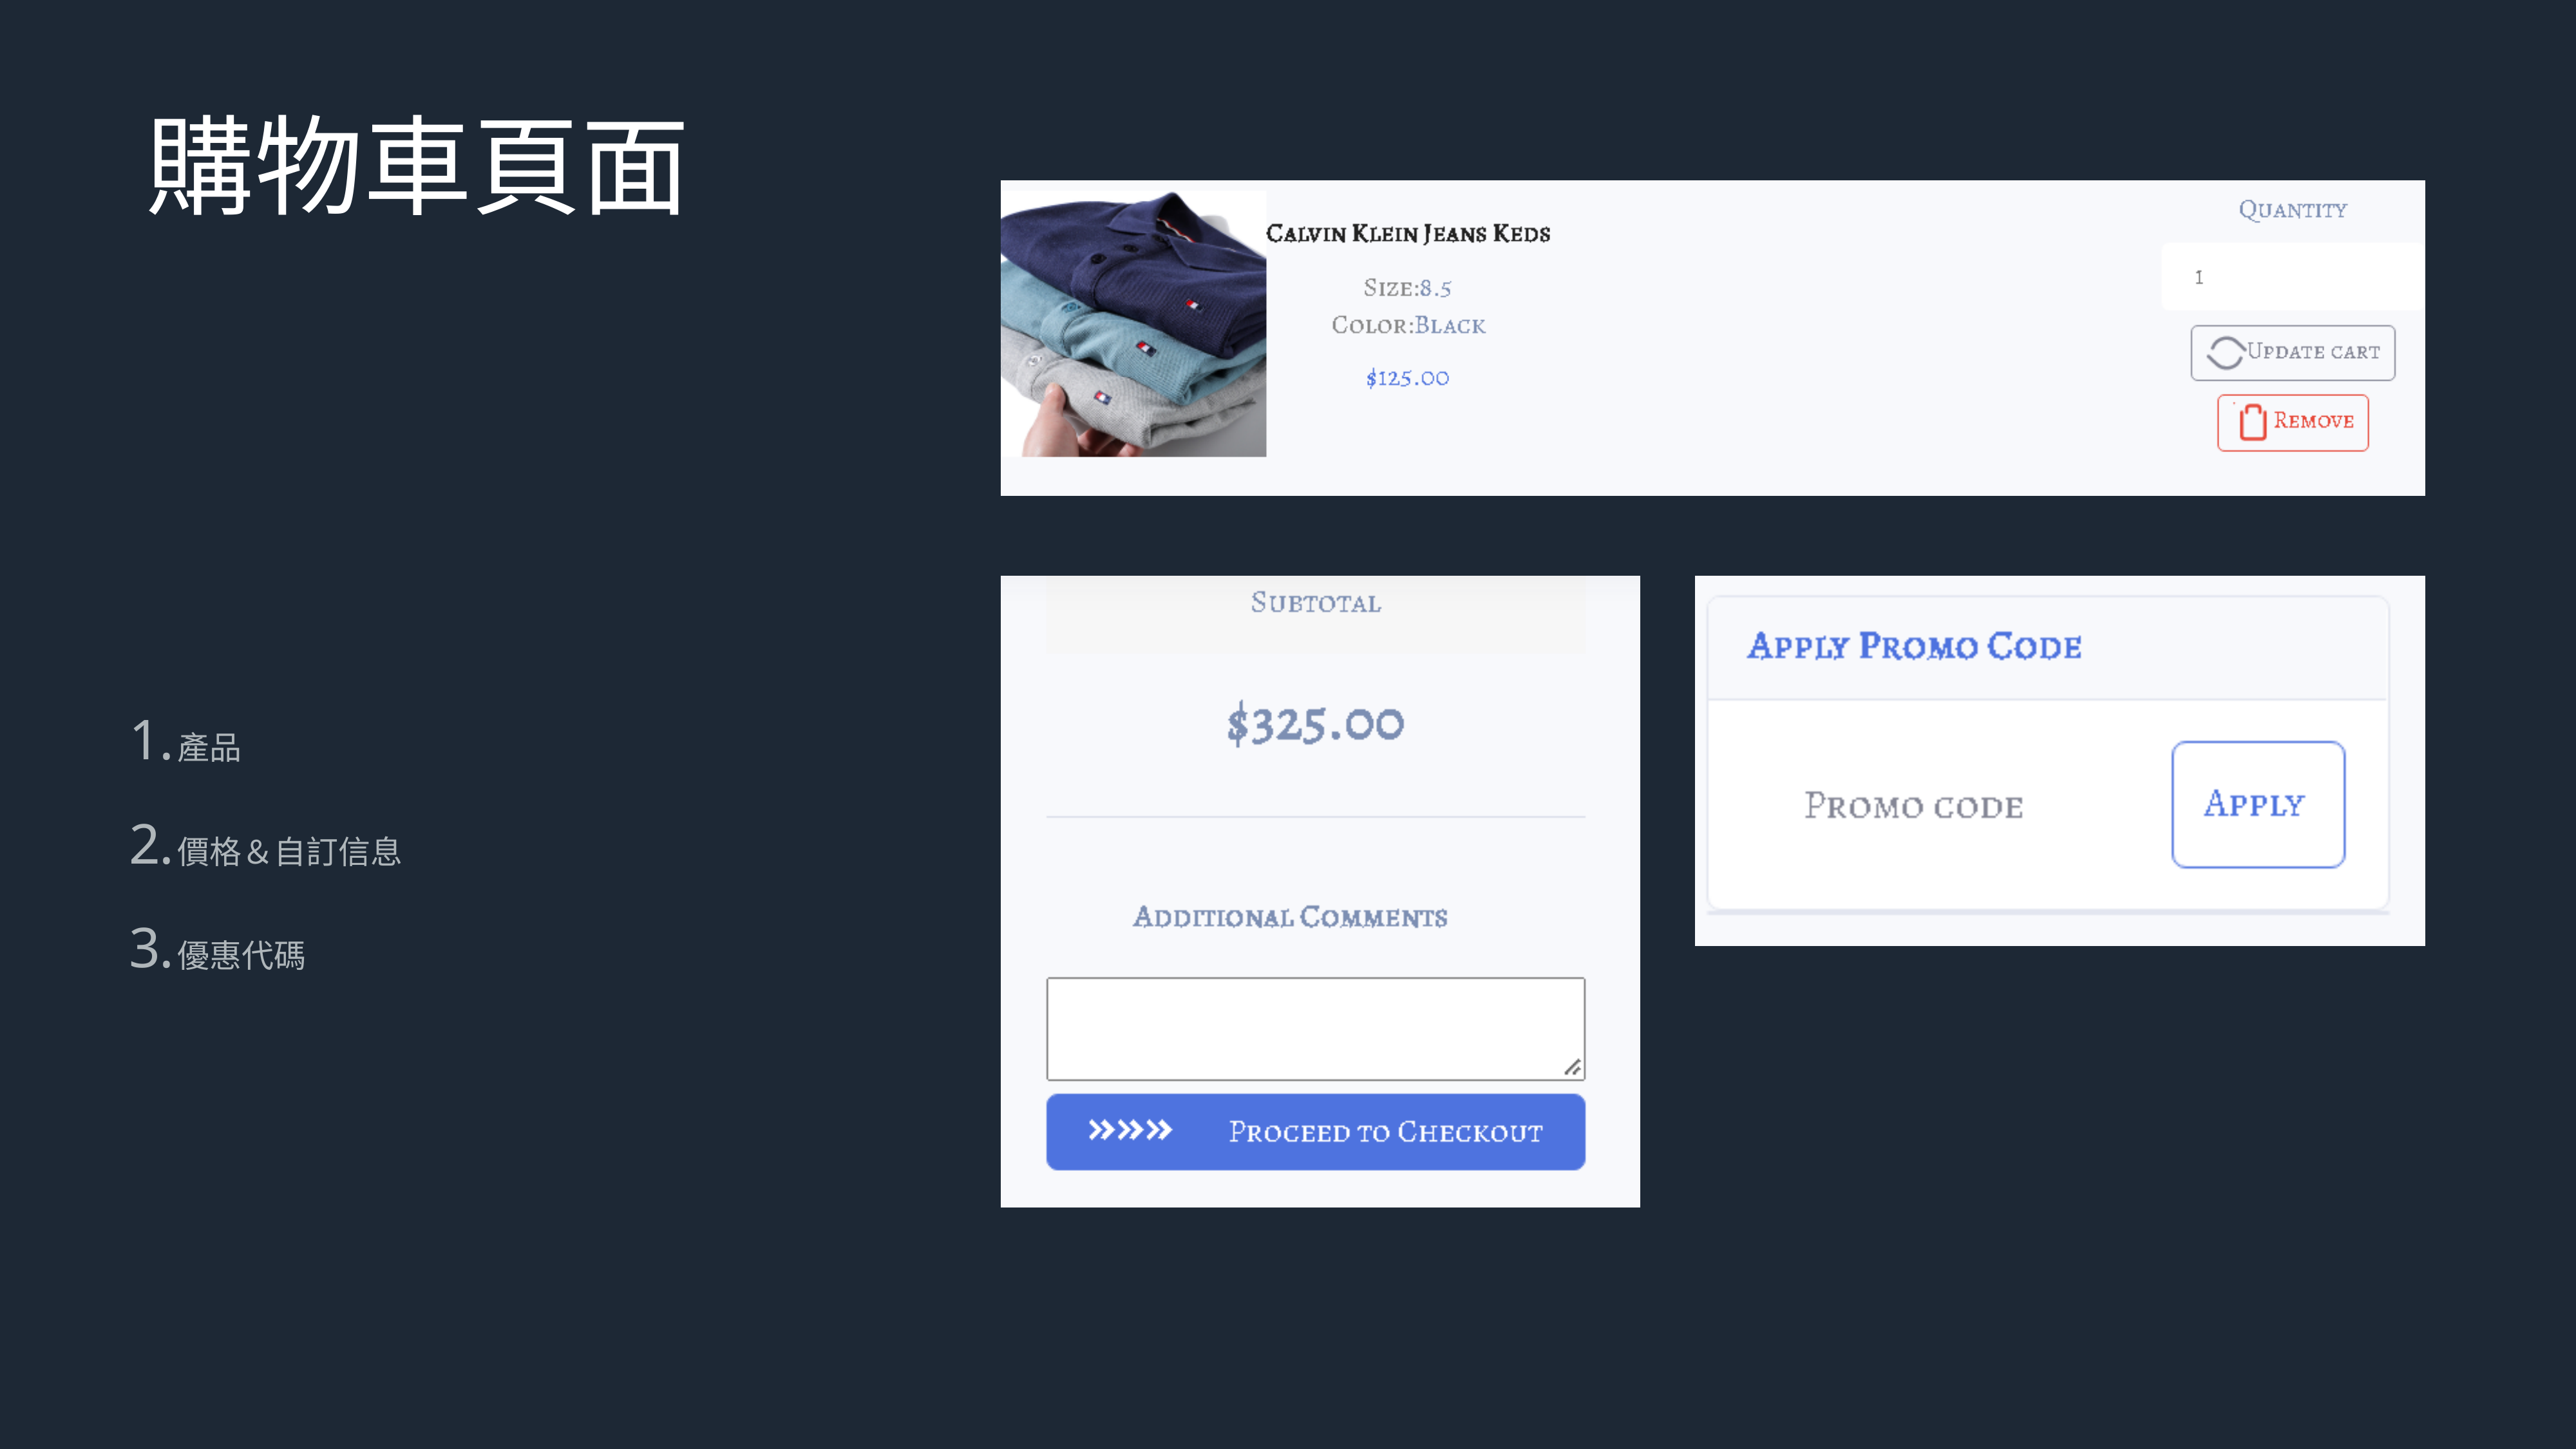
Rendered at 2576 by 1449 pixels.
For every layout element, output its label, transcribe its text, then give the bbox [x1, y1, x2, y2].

picture [1001, 180, 2425, 496]
text_box [128, 57, 976, 303]
text_box 購物車頁面 [146, 97, 690, 229]
picture [1001, 576, 1641, 1208]
list 產品 價格＆自訂信息 優惠代碼 [129, 303, 976, 1294]
picture [1695, 576, 2425, 947]
